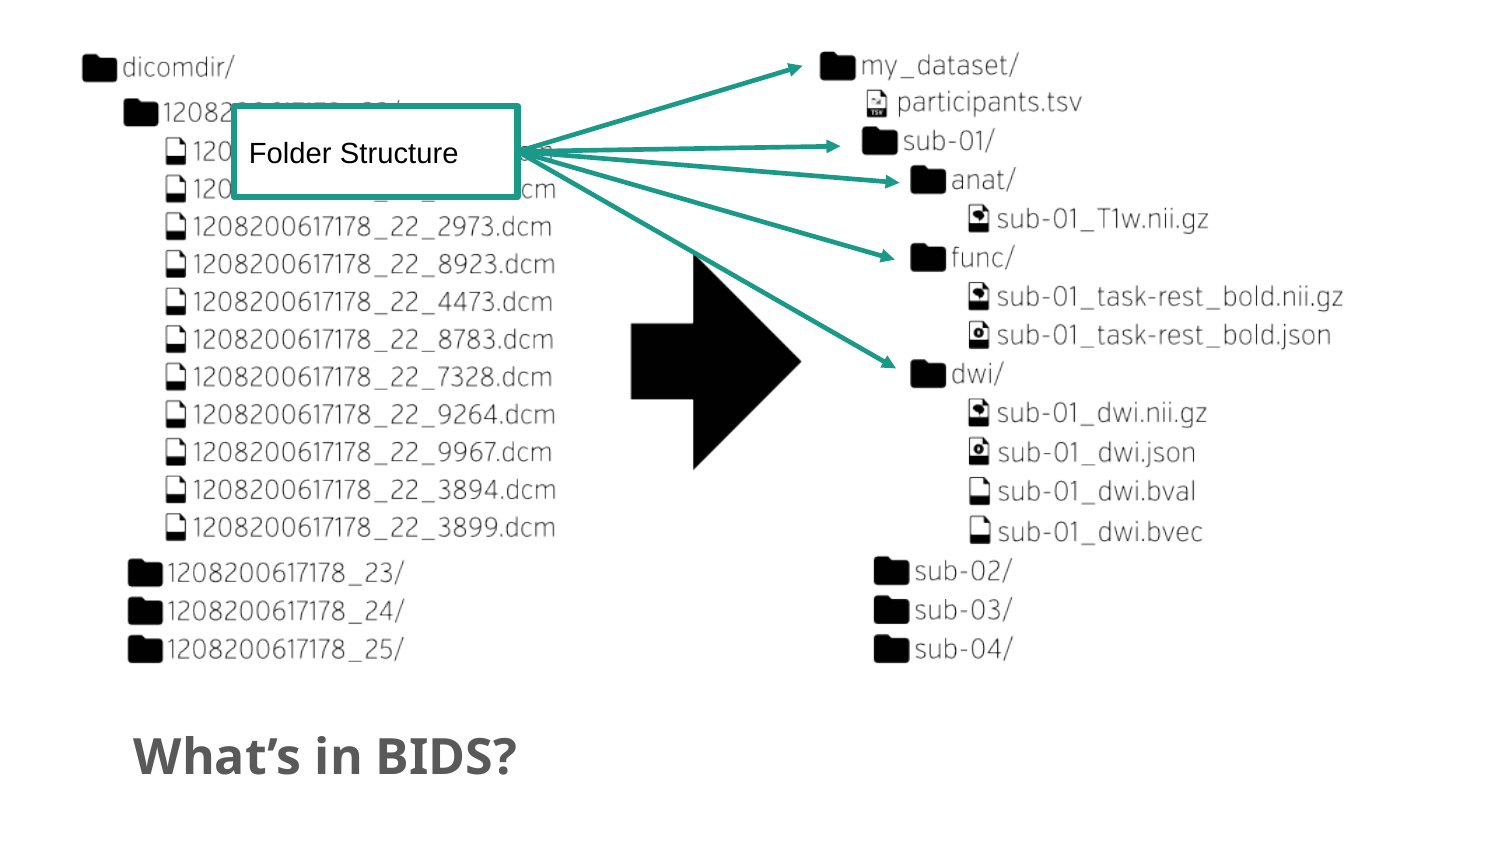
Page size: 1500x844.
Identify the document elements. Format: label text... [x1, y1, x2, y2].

list What’s in BIDS? [118, 717, 1382, 793]
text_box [233, 65, 900, 369]
picture [24, 24, 1425, 693]
